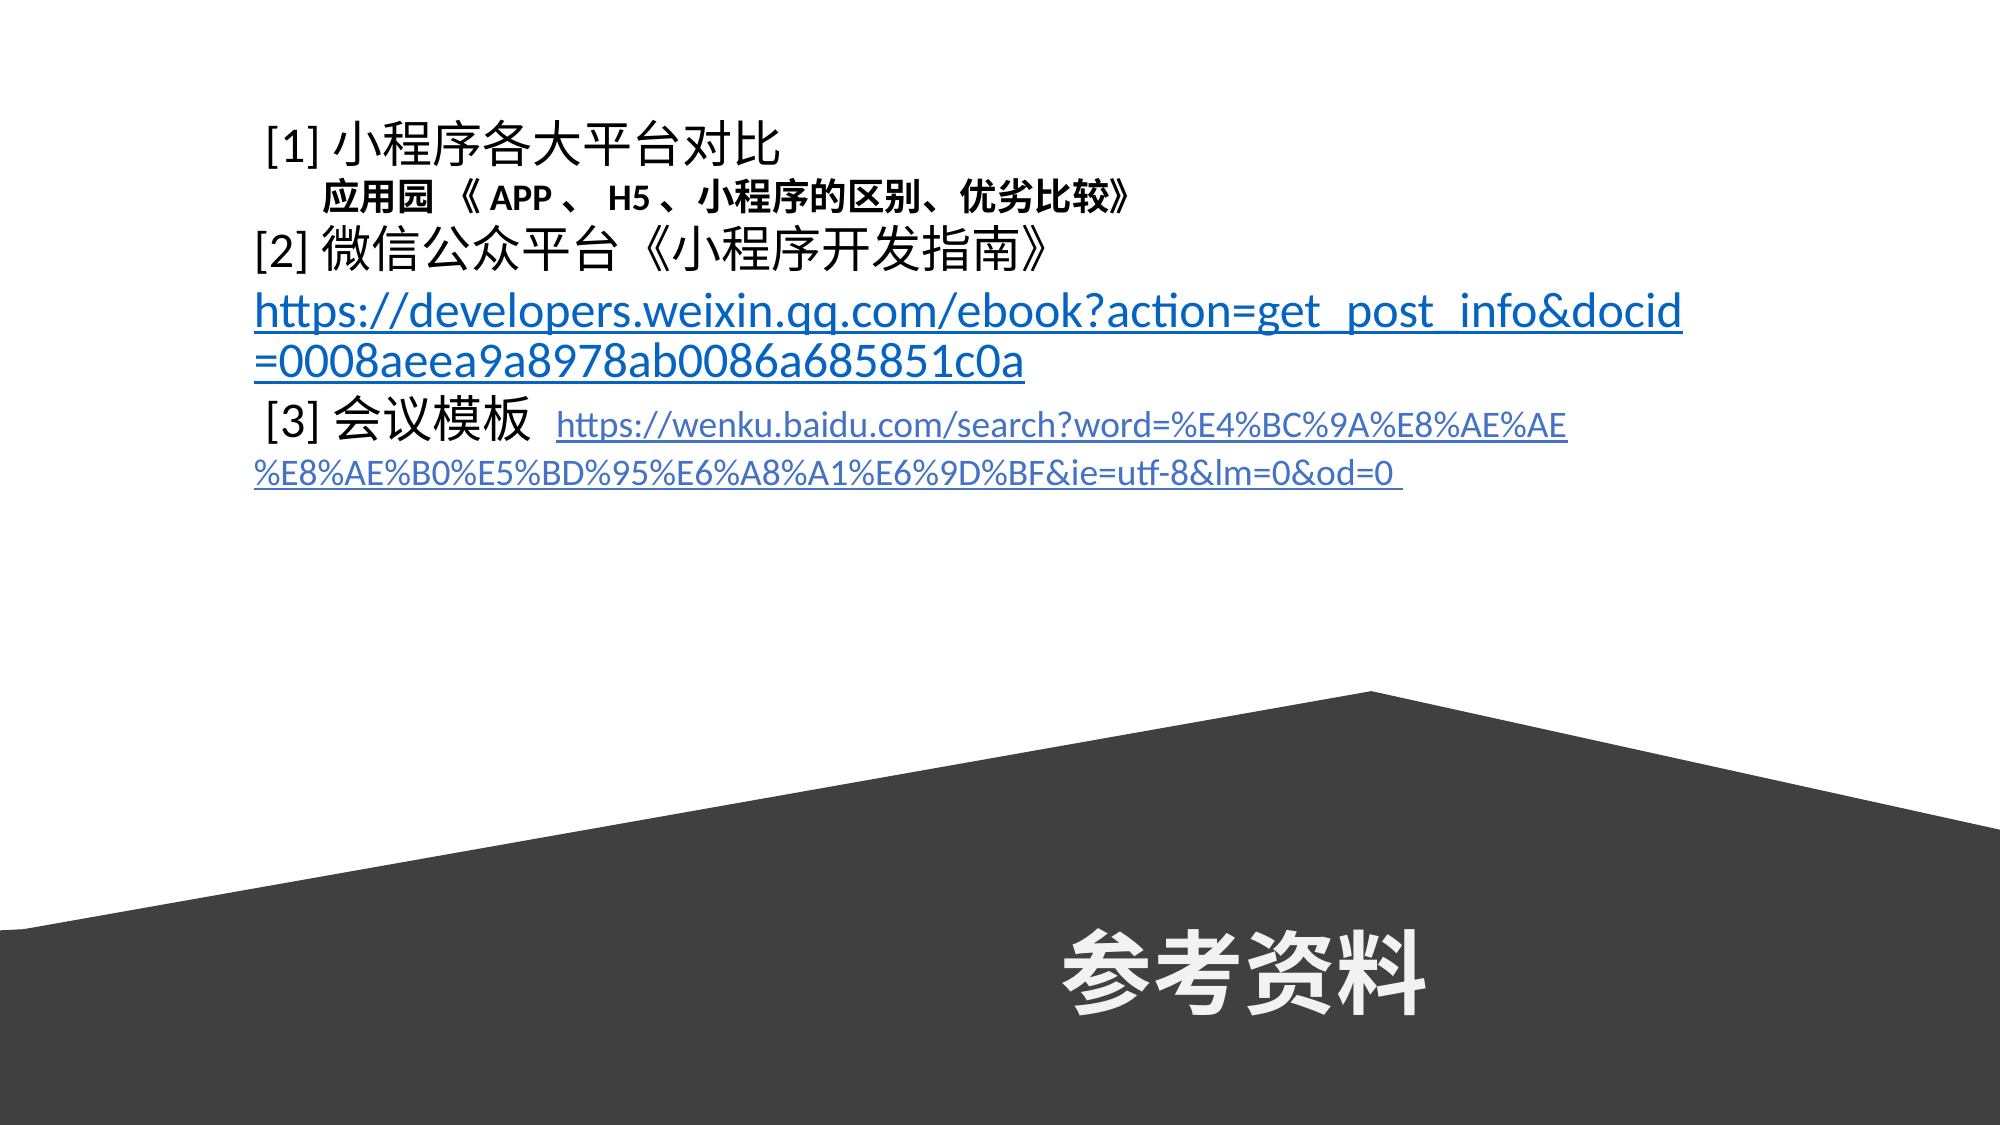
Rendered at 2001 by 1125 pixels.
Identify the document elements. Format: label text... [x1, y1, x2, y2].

text_box [1]小程序各大平台对比 应用园 《APP、H5、小程序的区别、优劣比较》 [2]微信公众平台《小程序开发指南》 https://developers.weixin.qq.com/ebook?action=get_post_info&docid=0008aeea9a8978ab0086a685851c0a [3]会议模板 https://wenku.baidu.com/search?word=%E4%BC%9A%E8%AE%AE%E8%AE%B0%E5%BD%95%E6%A8%A1%E6%9D%BF&ie=utf-8&lm=0&od=0 [239, 105, 1704, 450]
text_box [0, 691, 2000, 1125]
text_box 参考资料 [1046, 908, 1811, 1033]
